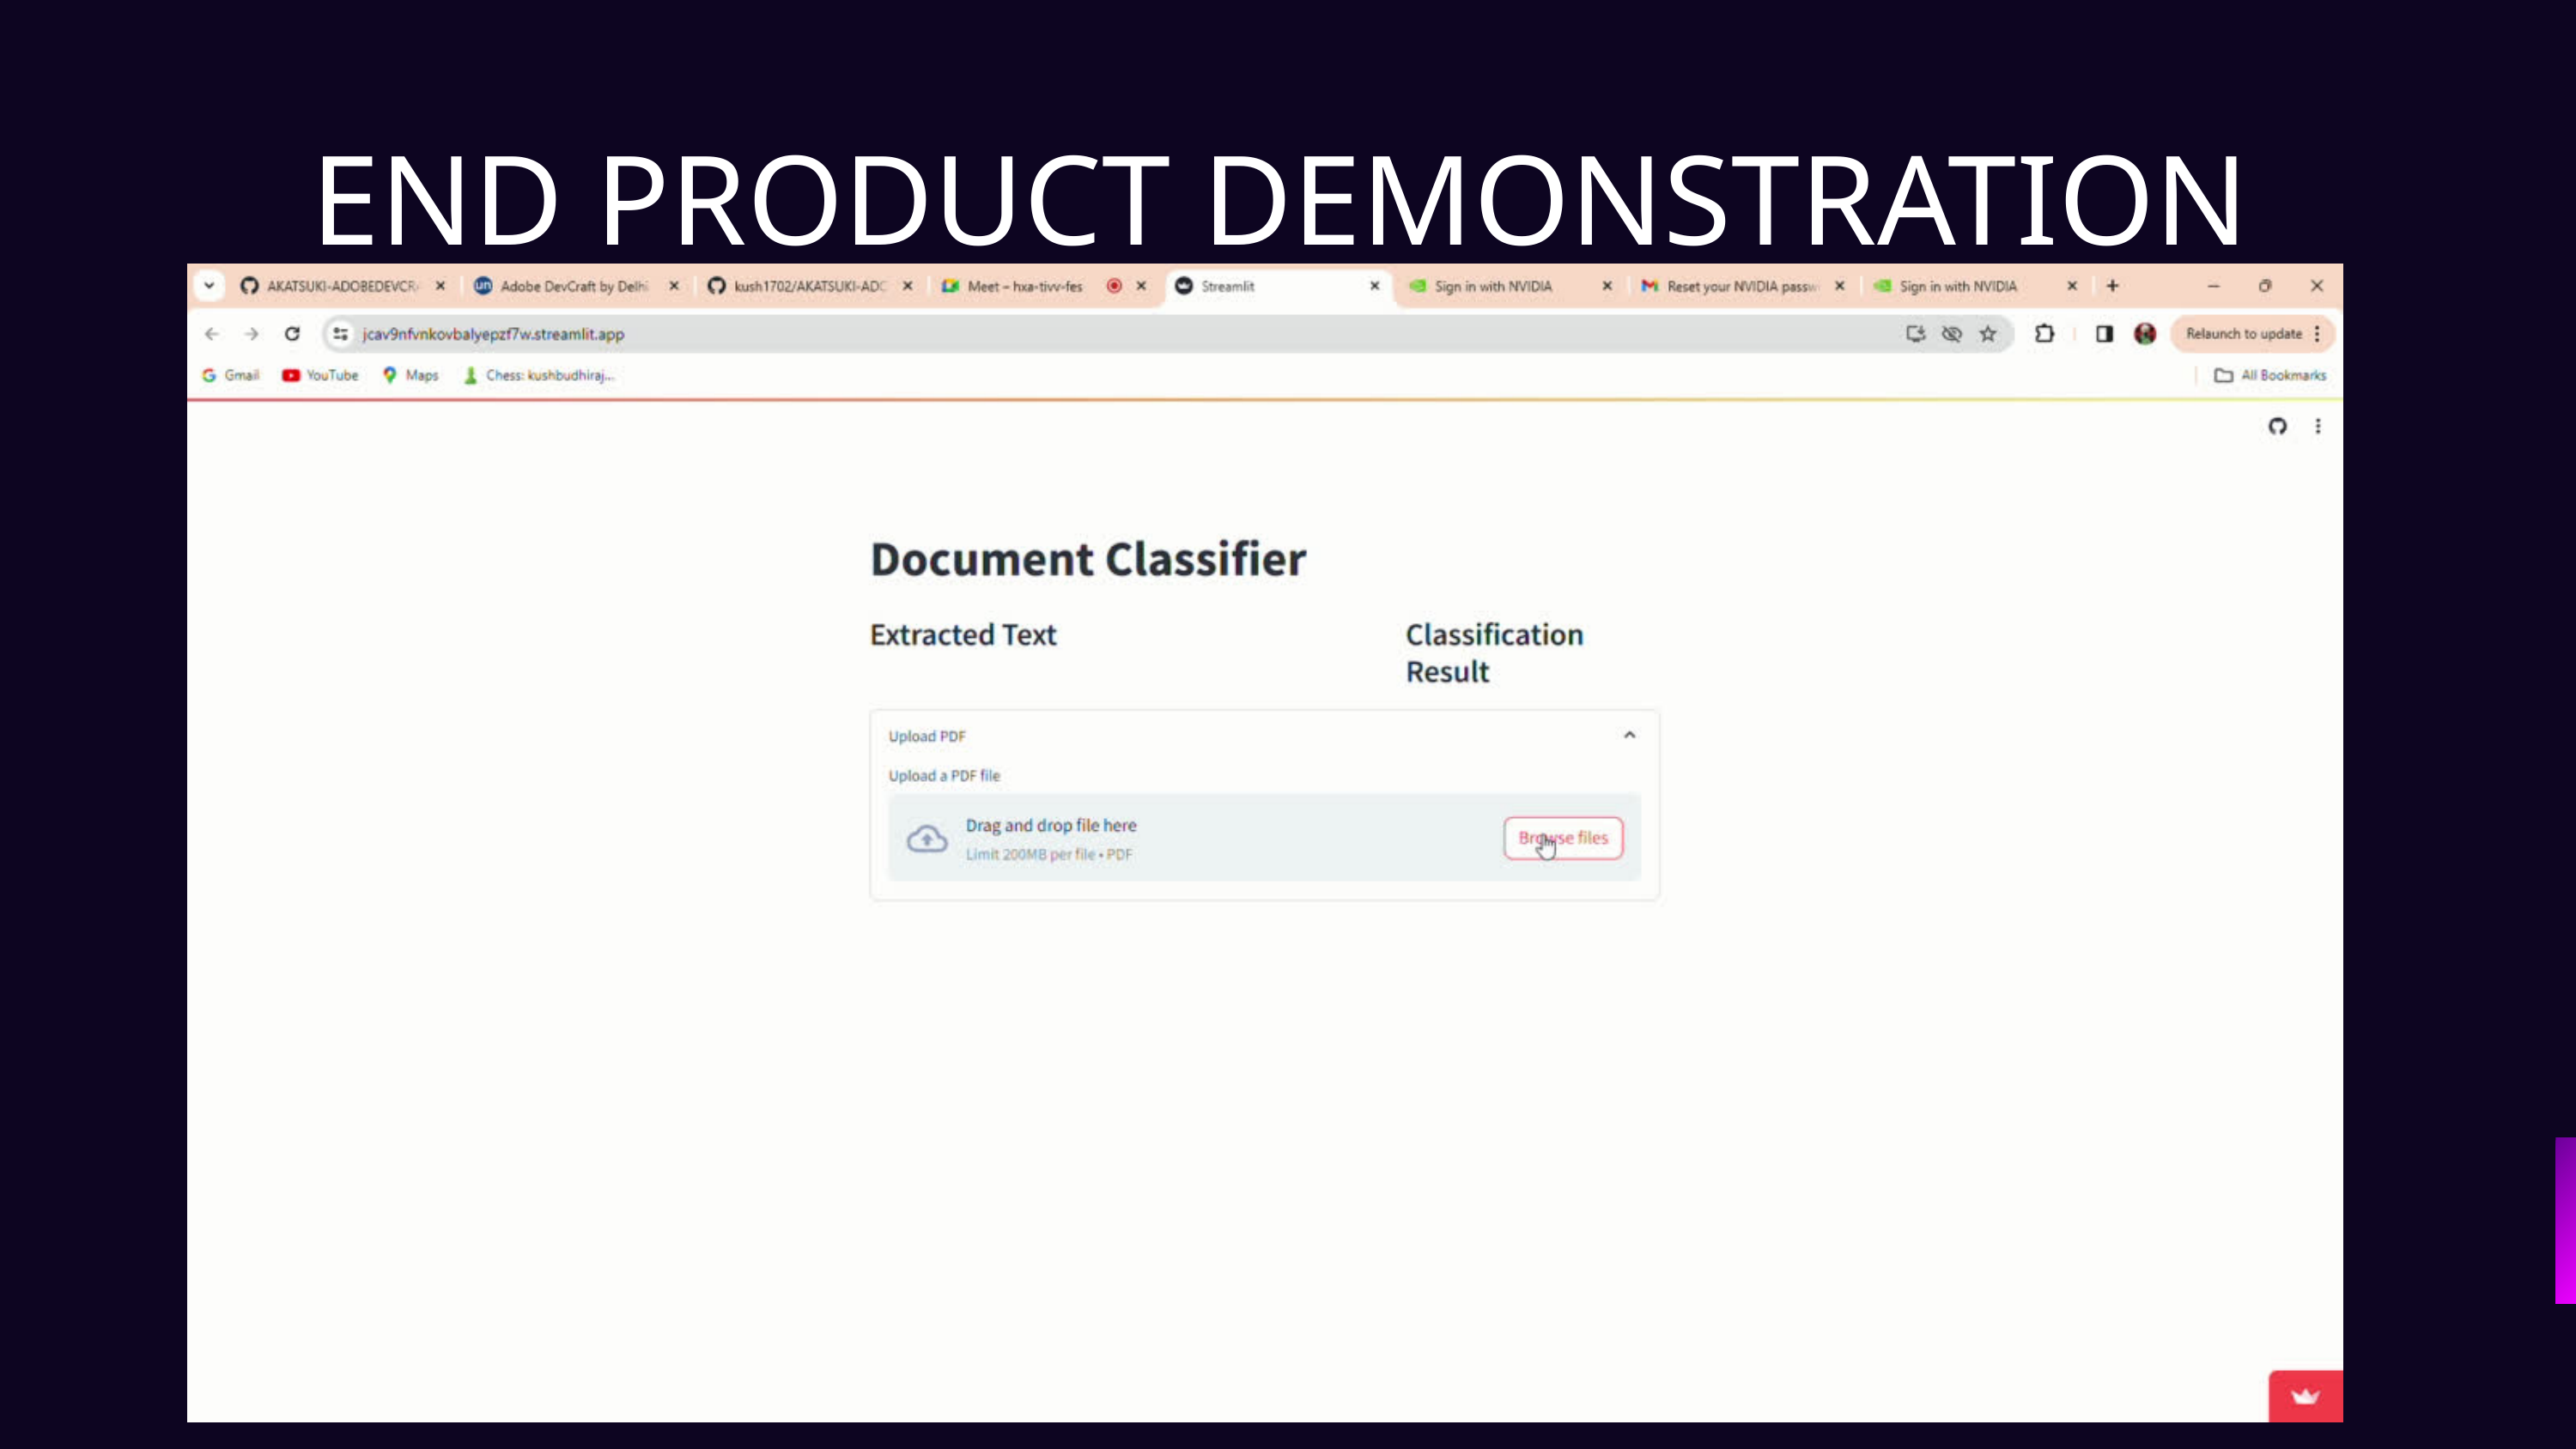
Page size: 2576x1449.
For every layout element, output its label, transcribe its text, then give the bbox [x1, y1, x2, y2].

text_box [186, 263, 2344, 1423]
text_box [2555, 1137, 2576, 1304]
text_box END PRODUCT DEMONSTRATION [0, 96, 2576, 270]
